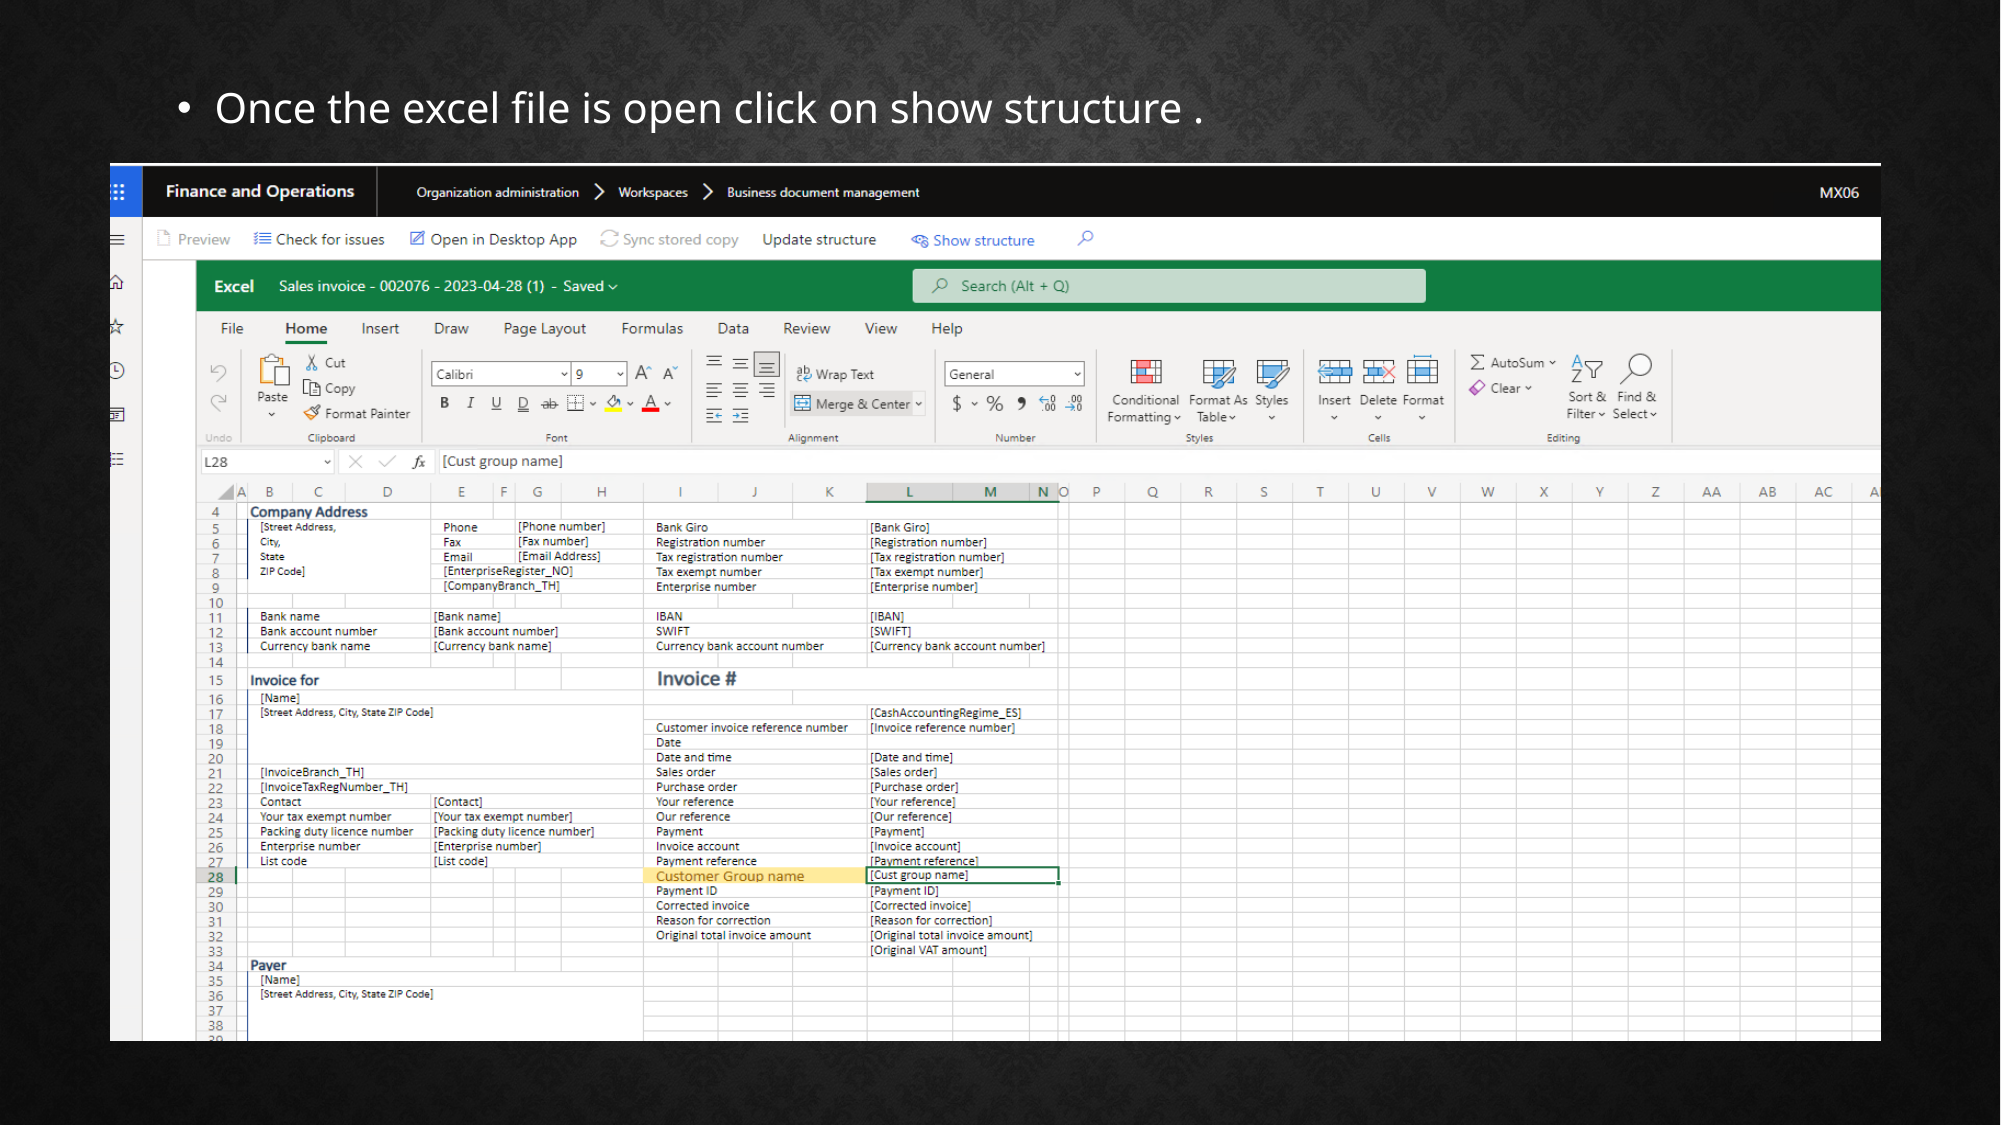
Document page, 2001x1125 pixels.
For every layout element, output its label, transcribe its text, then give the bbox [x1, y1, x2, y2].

list Once the excel file is open click on show structure . [162, 64, 1861, 162]
picture [109, 163, 1881, 1041]
